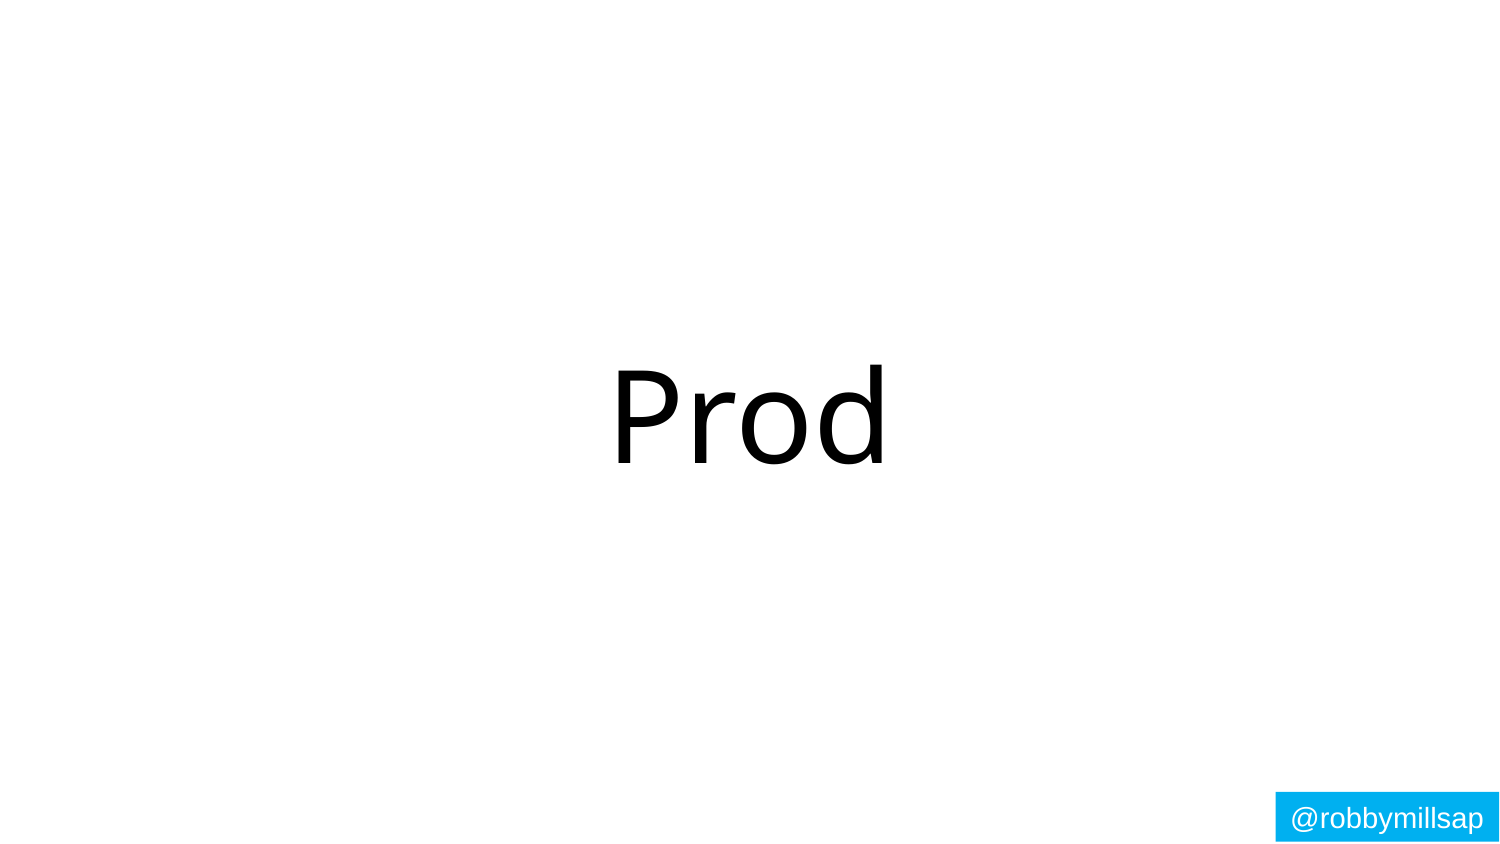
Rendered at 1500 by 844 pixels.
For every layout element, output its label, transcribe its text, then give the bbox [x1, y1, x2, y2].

list Prod [75, 344, 1425, 500]
text_box @robbymillsap [1275, 791, 1500, 842]
